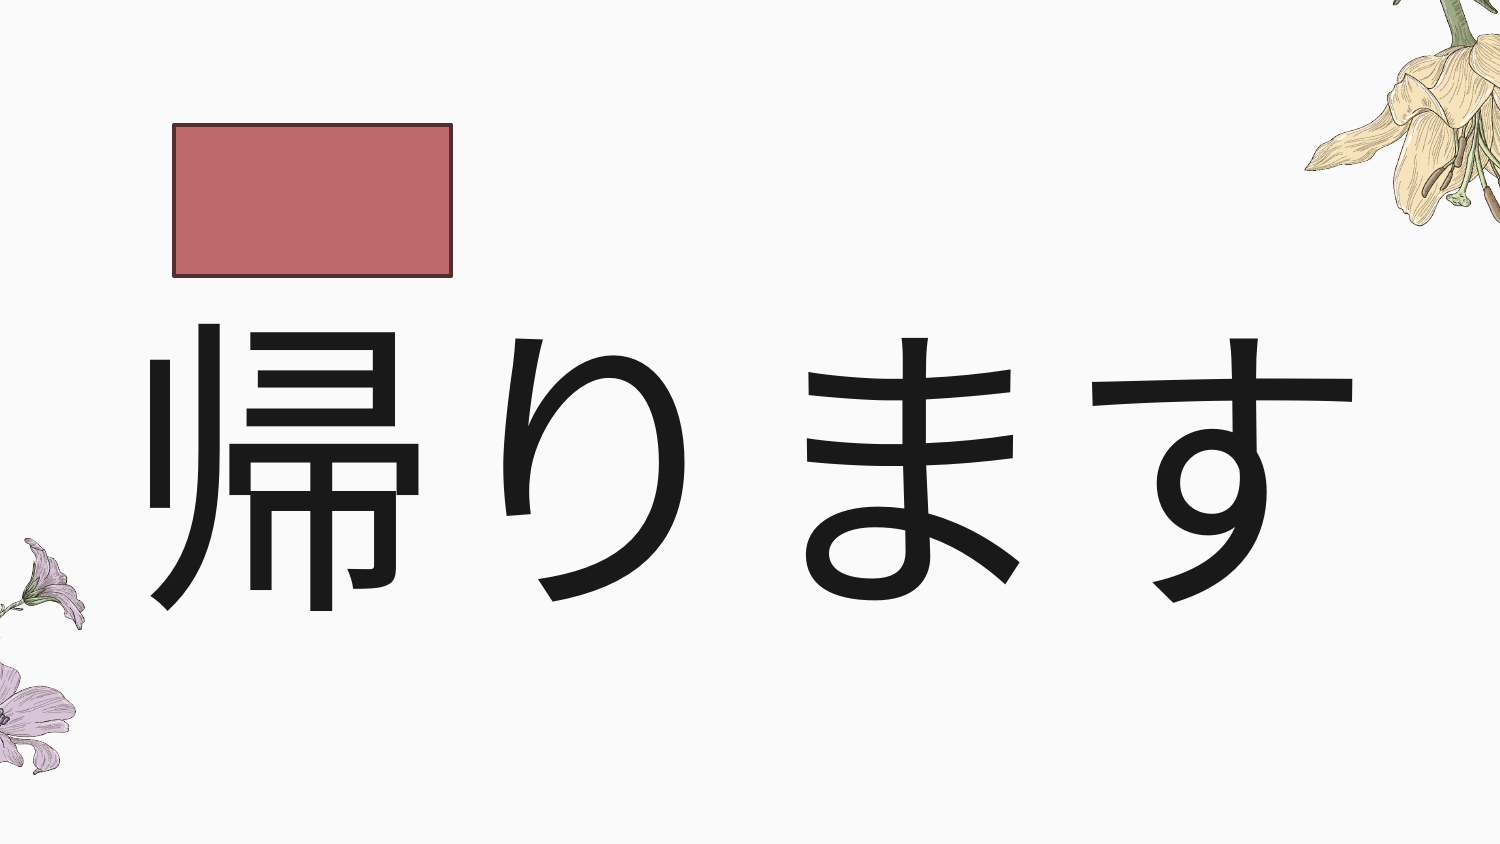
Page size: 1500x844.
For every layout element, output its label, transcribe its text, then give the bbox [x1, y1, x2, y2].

text_box かえ [194, 278, 450, 282]
text_box 帰ります [109, 266, 1391, 658]
picture [0, 462, 167, 844]
text_box [172, 123, 453, 278]
picture [1261, 0, 1500, 262]
